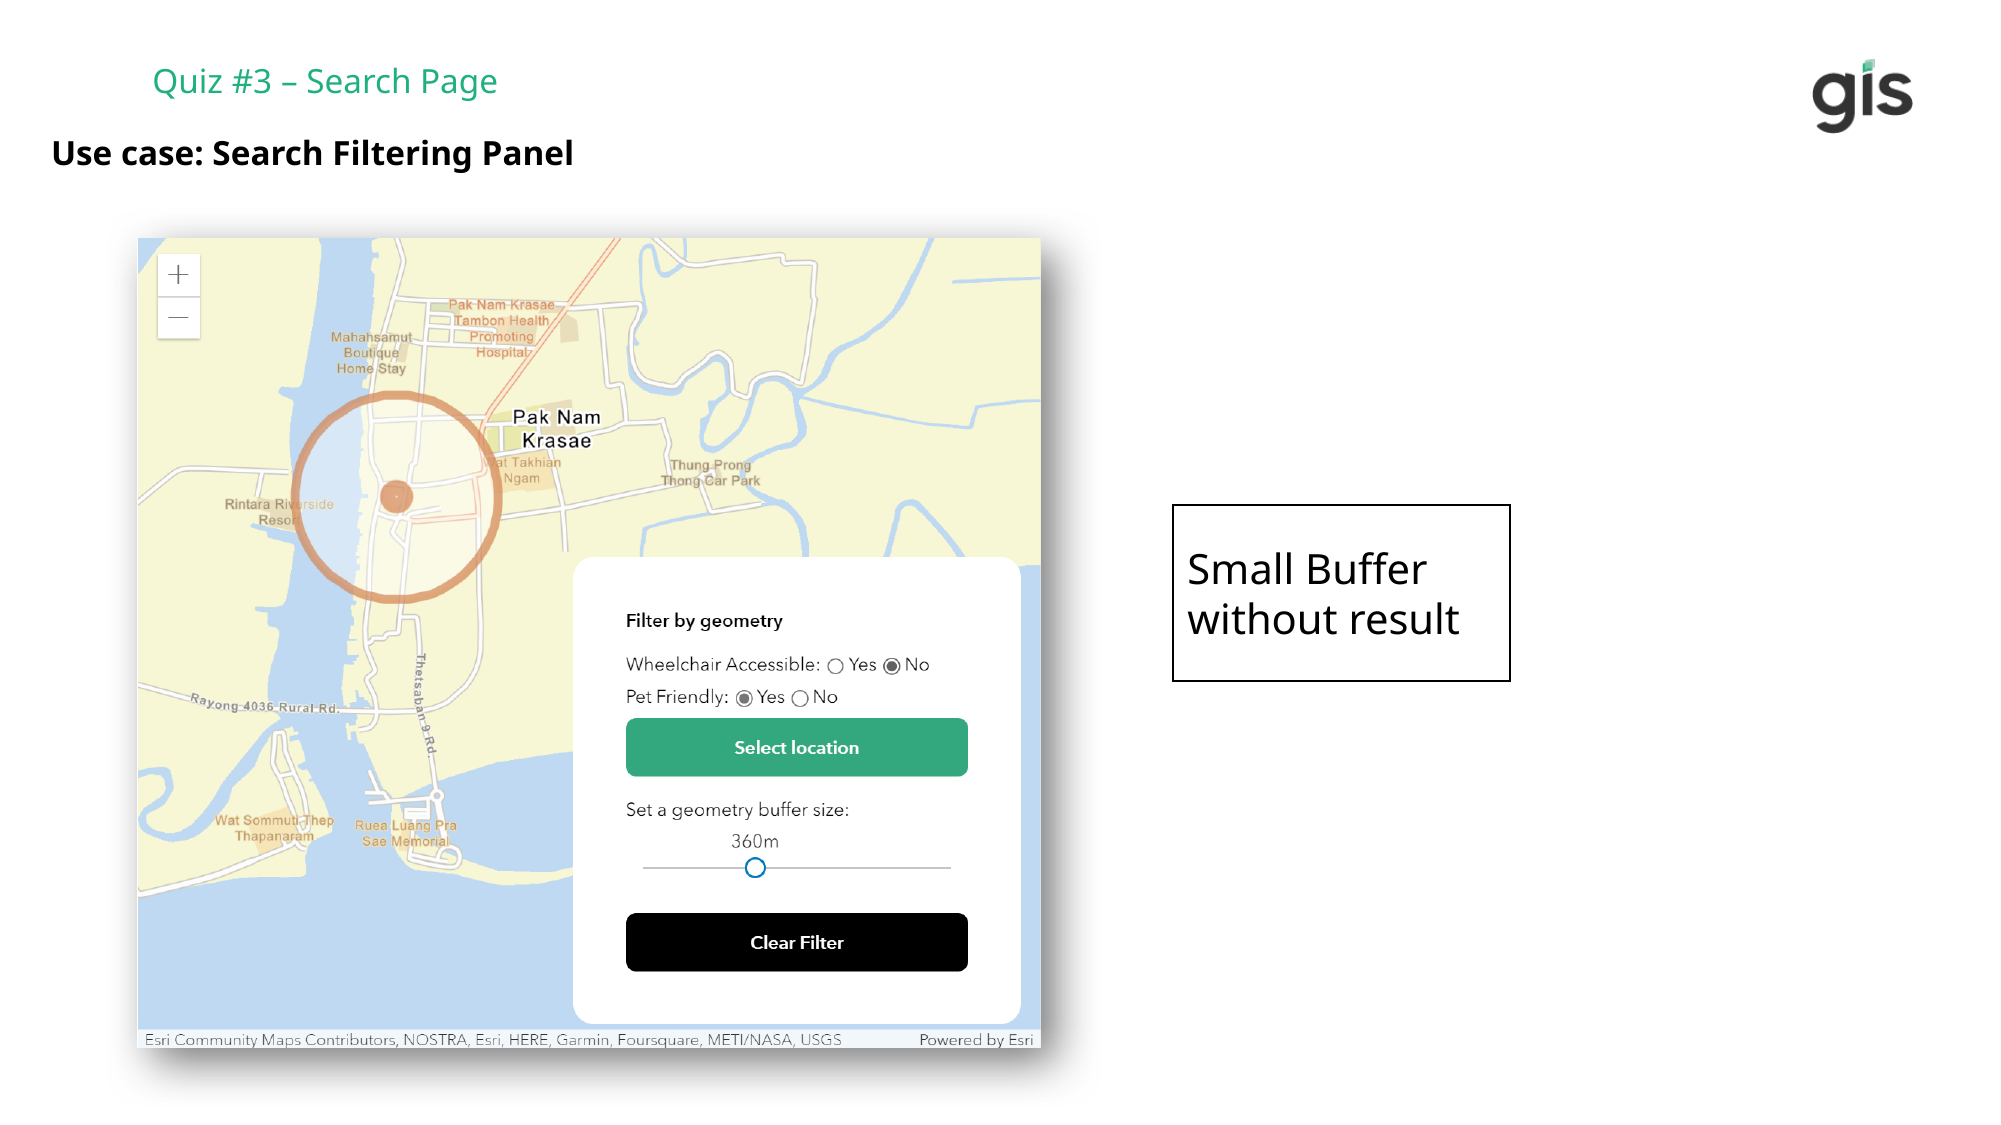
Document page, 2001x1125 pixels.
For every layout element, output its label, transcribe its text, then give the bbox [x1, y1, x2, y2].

text_box Small Buffer without result [1172, 504, 1511, 682]
text_box Use case: Search Filtering Panel [36, 124, 591, 180]
picture [137, 238, 1041, 1048]
picture [1812, 59, 1913, 134]
list Quiz #3 – Search Page [137, 57, 1104, 118]
